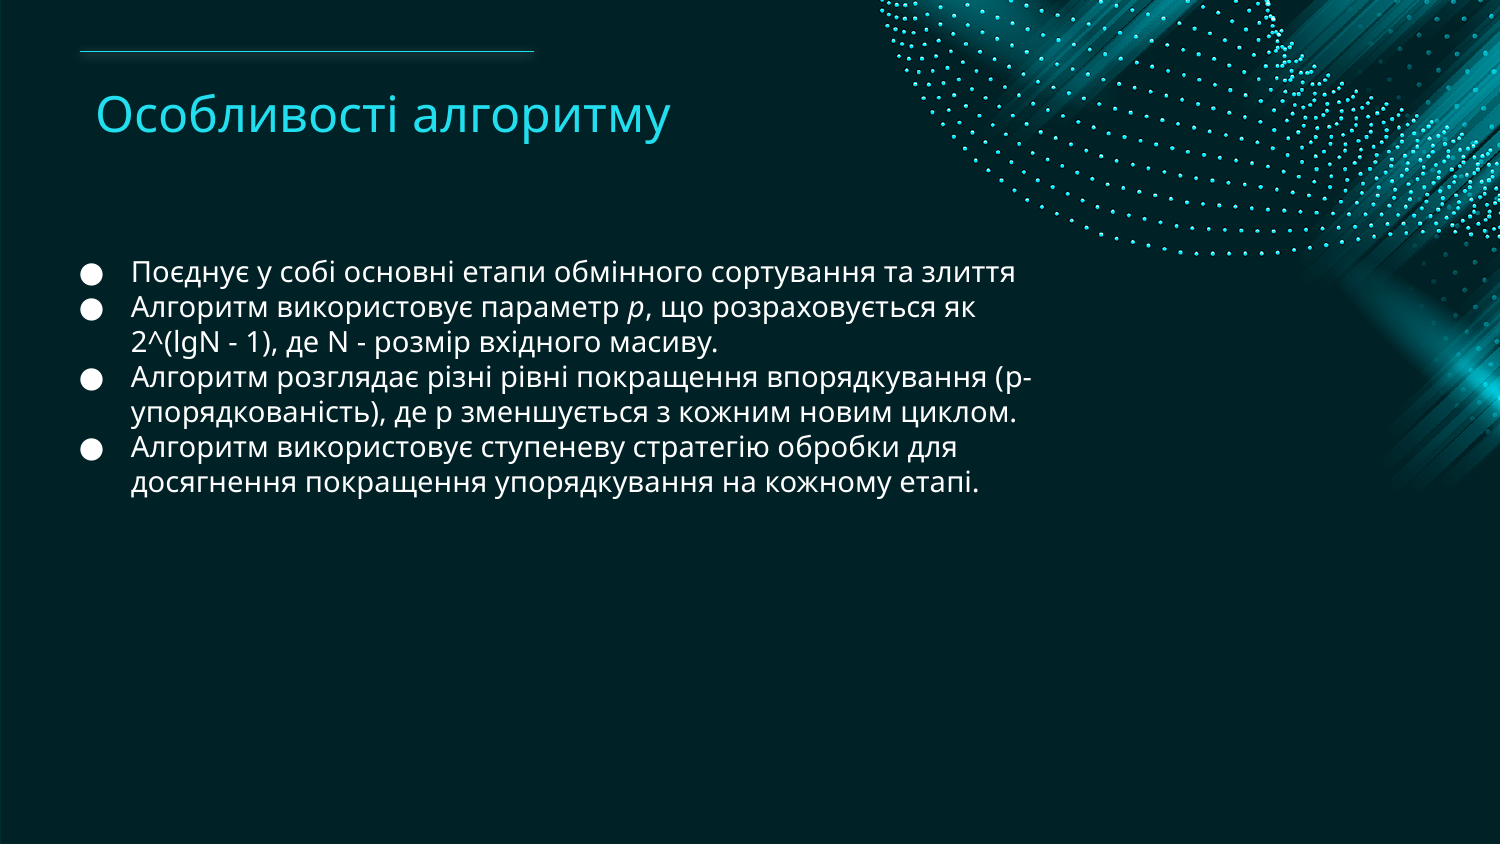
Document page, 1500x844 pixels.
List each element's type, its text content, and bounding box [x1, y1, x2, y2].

picture [0, 0, 1500, 844]
title Особливості алгоритму [80, 67, 840, 223]
text_box Поєднує у собі основні етапи обмінного сортування та злиття Алгоритм використовує параметр р, що розраховується як 2^(lgN - 1), де N - розмір вхідного масиву. Алгоритм розглядає різні рівні покращення впорядкування (p-упорядкованість), де р зменшується з кожним новим циклом. Алгоритм використовує ступеневу стратегію обробки для досягнення покращення упорядкування на кожному етапі. [40, 238, 1072, 844]
